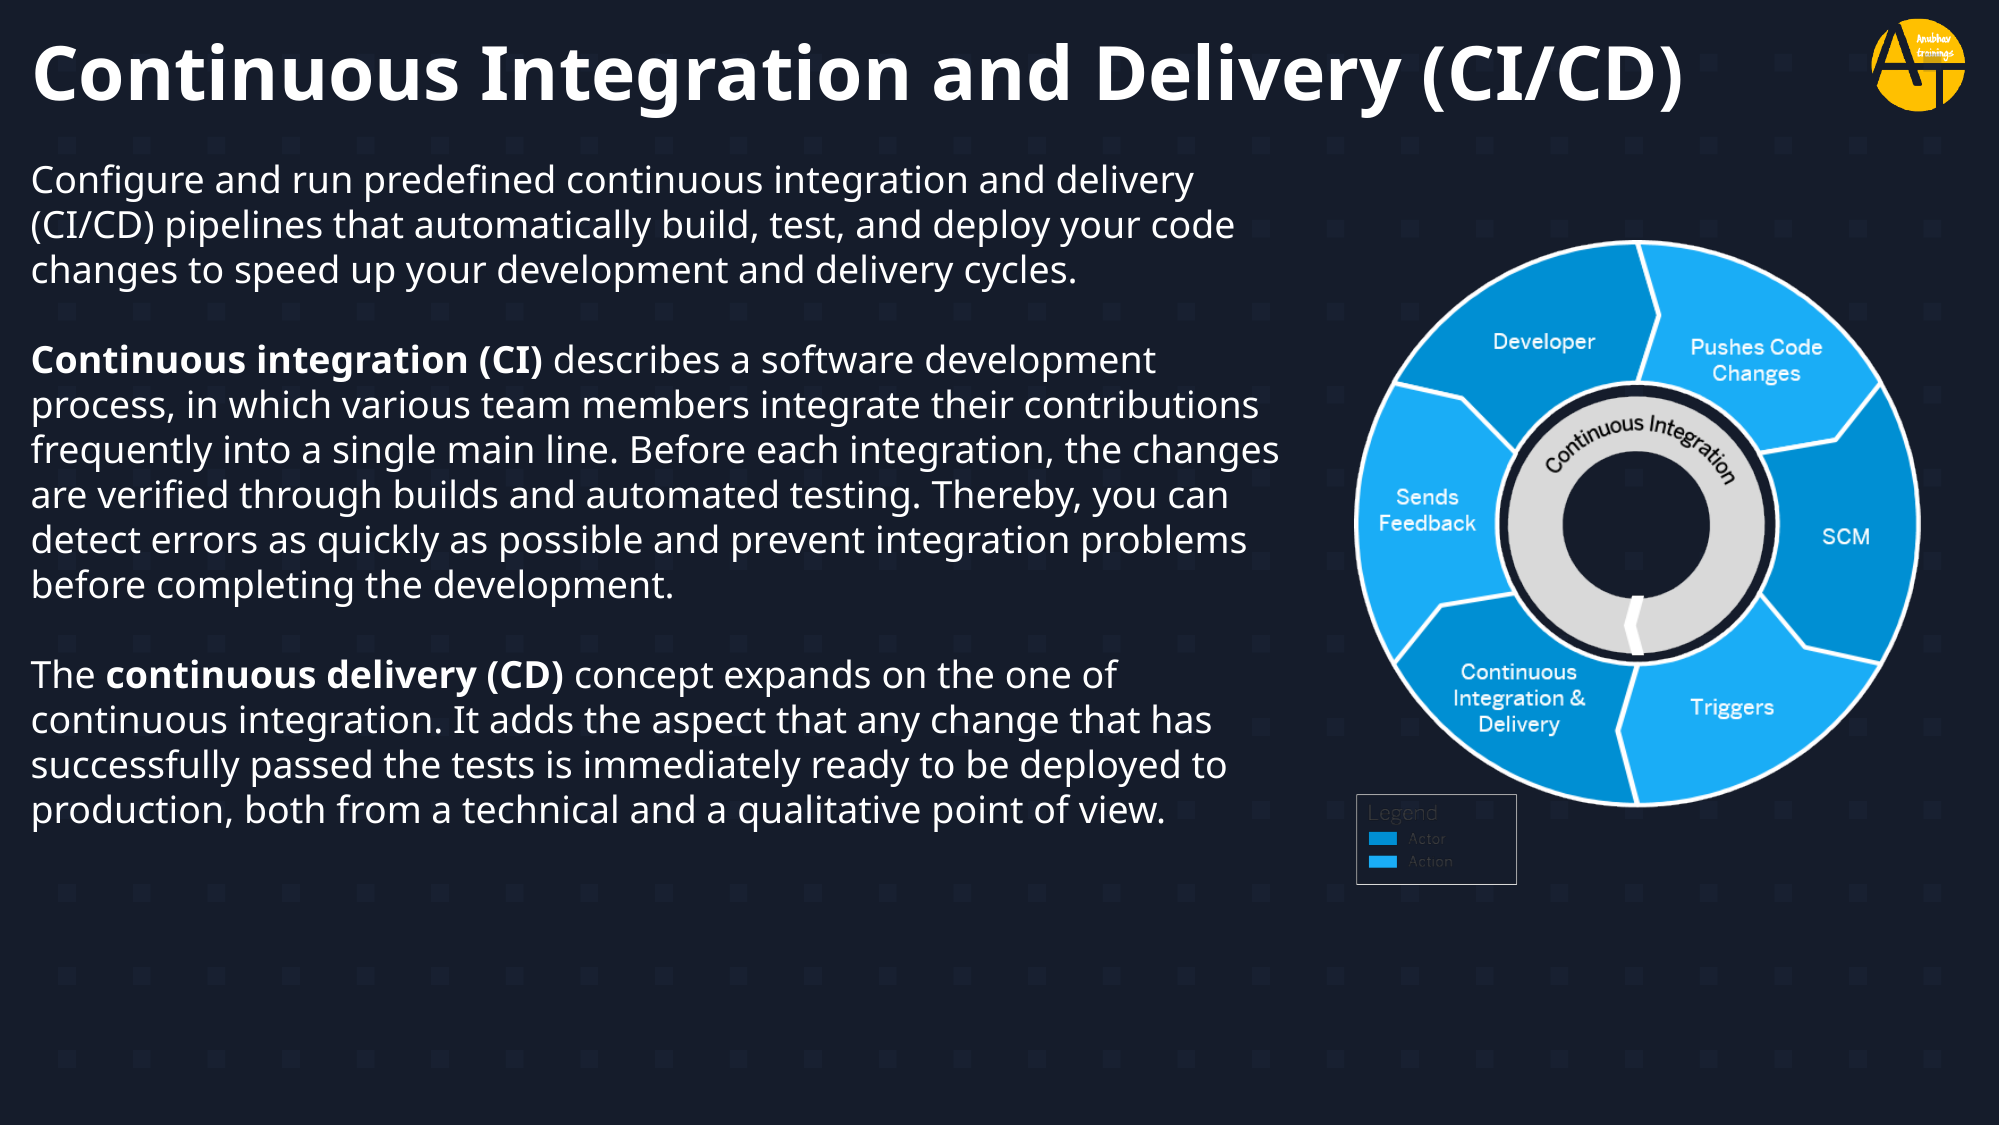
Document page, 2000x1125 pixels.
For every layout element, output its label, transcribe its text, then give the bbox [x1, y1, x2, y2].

picture [1862, 12, 1970, 119]
picture [1353, 240, 1921, 885]
text_box Configure and run predefined continuous integration and delivery (CI/CD) pipelines that automatically build, test, and deploy your code changes to speed up your development and delivery cycles. Continuous integration (CI) describes a software development process, in which various team members integrate their contributions frequently into a single main line. Before each integration, the changes are verified through builds and automated testing. Thereby, you can detect errors as quickly as possible and prevent integration problems before completing the development. The continuous delivery (CD) concept expands on the one of continuous integration. It adds the aspect that any change that has successfully passed the tests is immediately ready to be deployed to production, both from a technical and a qualitative point of view. [15, 149, 1319, 929]
title Continuous Integration and Delivery (CI/CD) [31, 12, 1831, 129]
